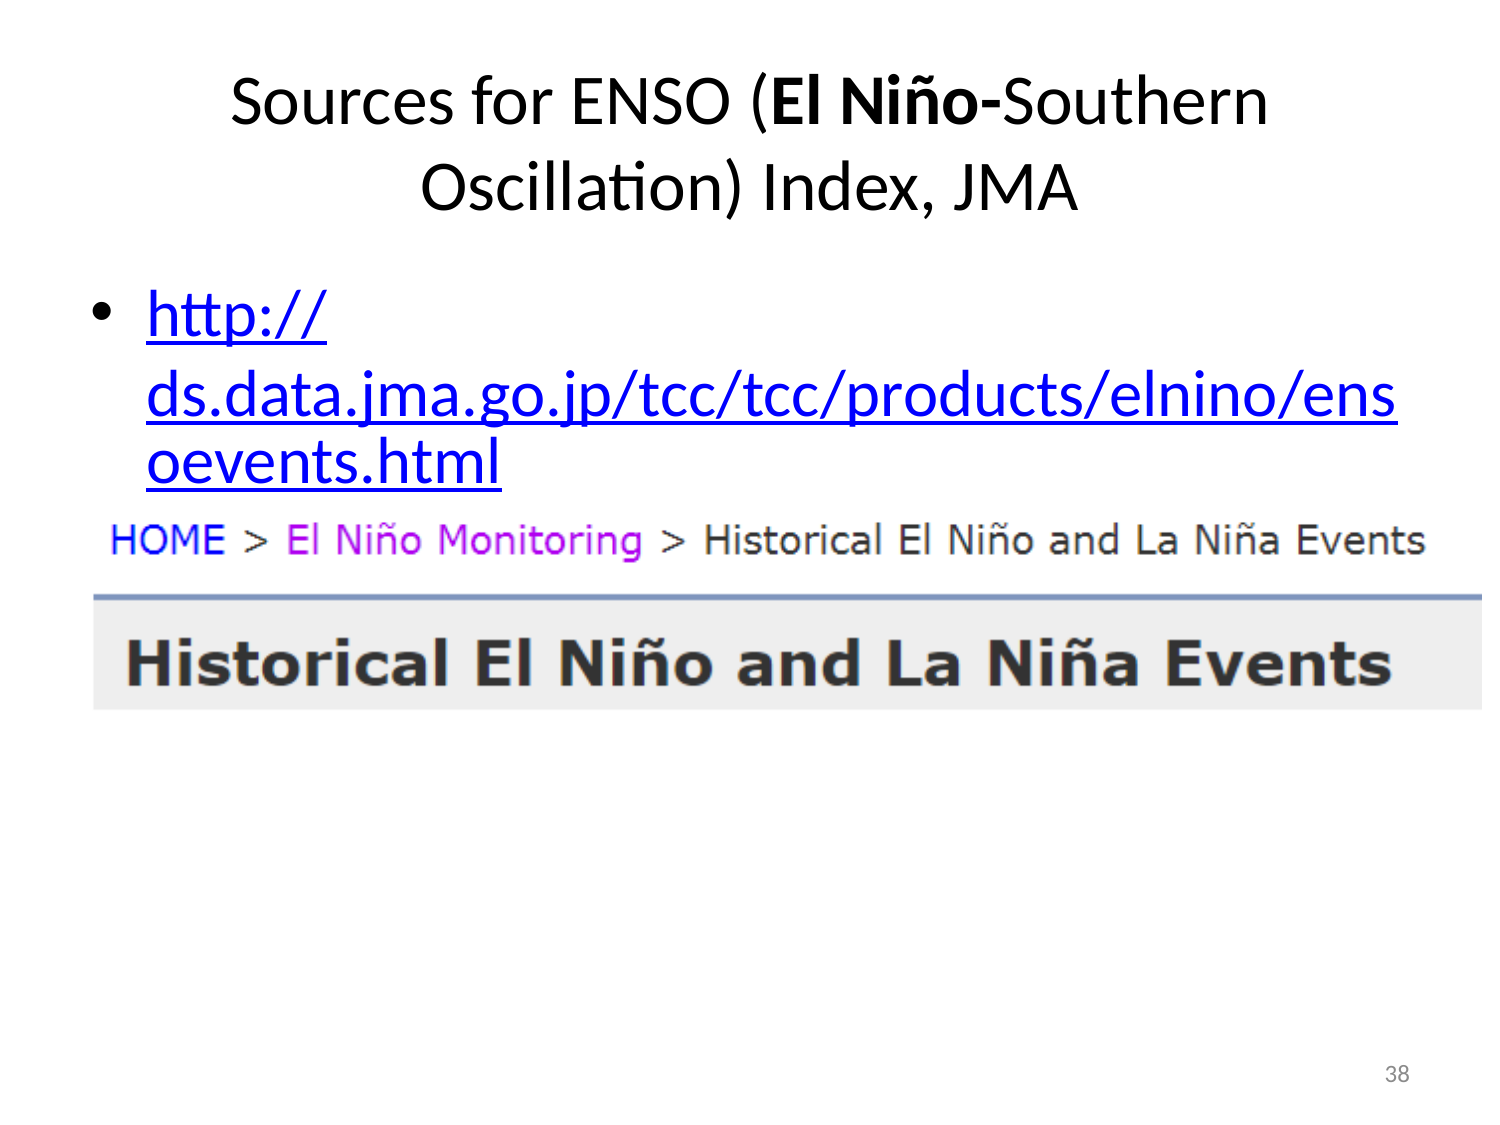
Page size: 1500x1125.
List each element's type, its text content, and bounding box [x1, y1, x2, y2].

slide_number 38 [1074, 1042, 1425, 1103]
picture [88, 514, 1482, 740]
title Sources for ENSO (El Niño-Southern Oscillation) Index, JMA [75, 45, 1425, 233]
list http://ds.data.jma.go.jp/tcc/tcc/products/elnino/ensoevents.html [75, 262, 1425, 1005]
